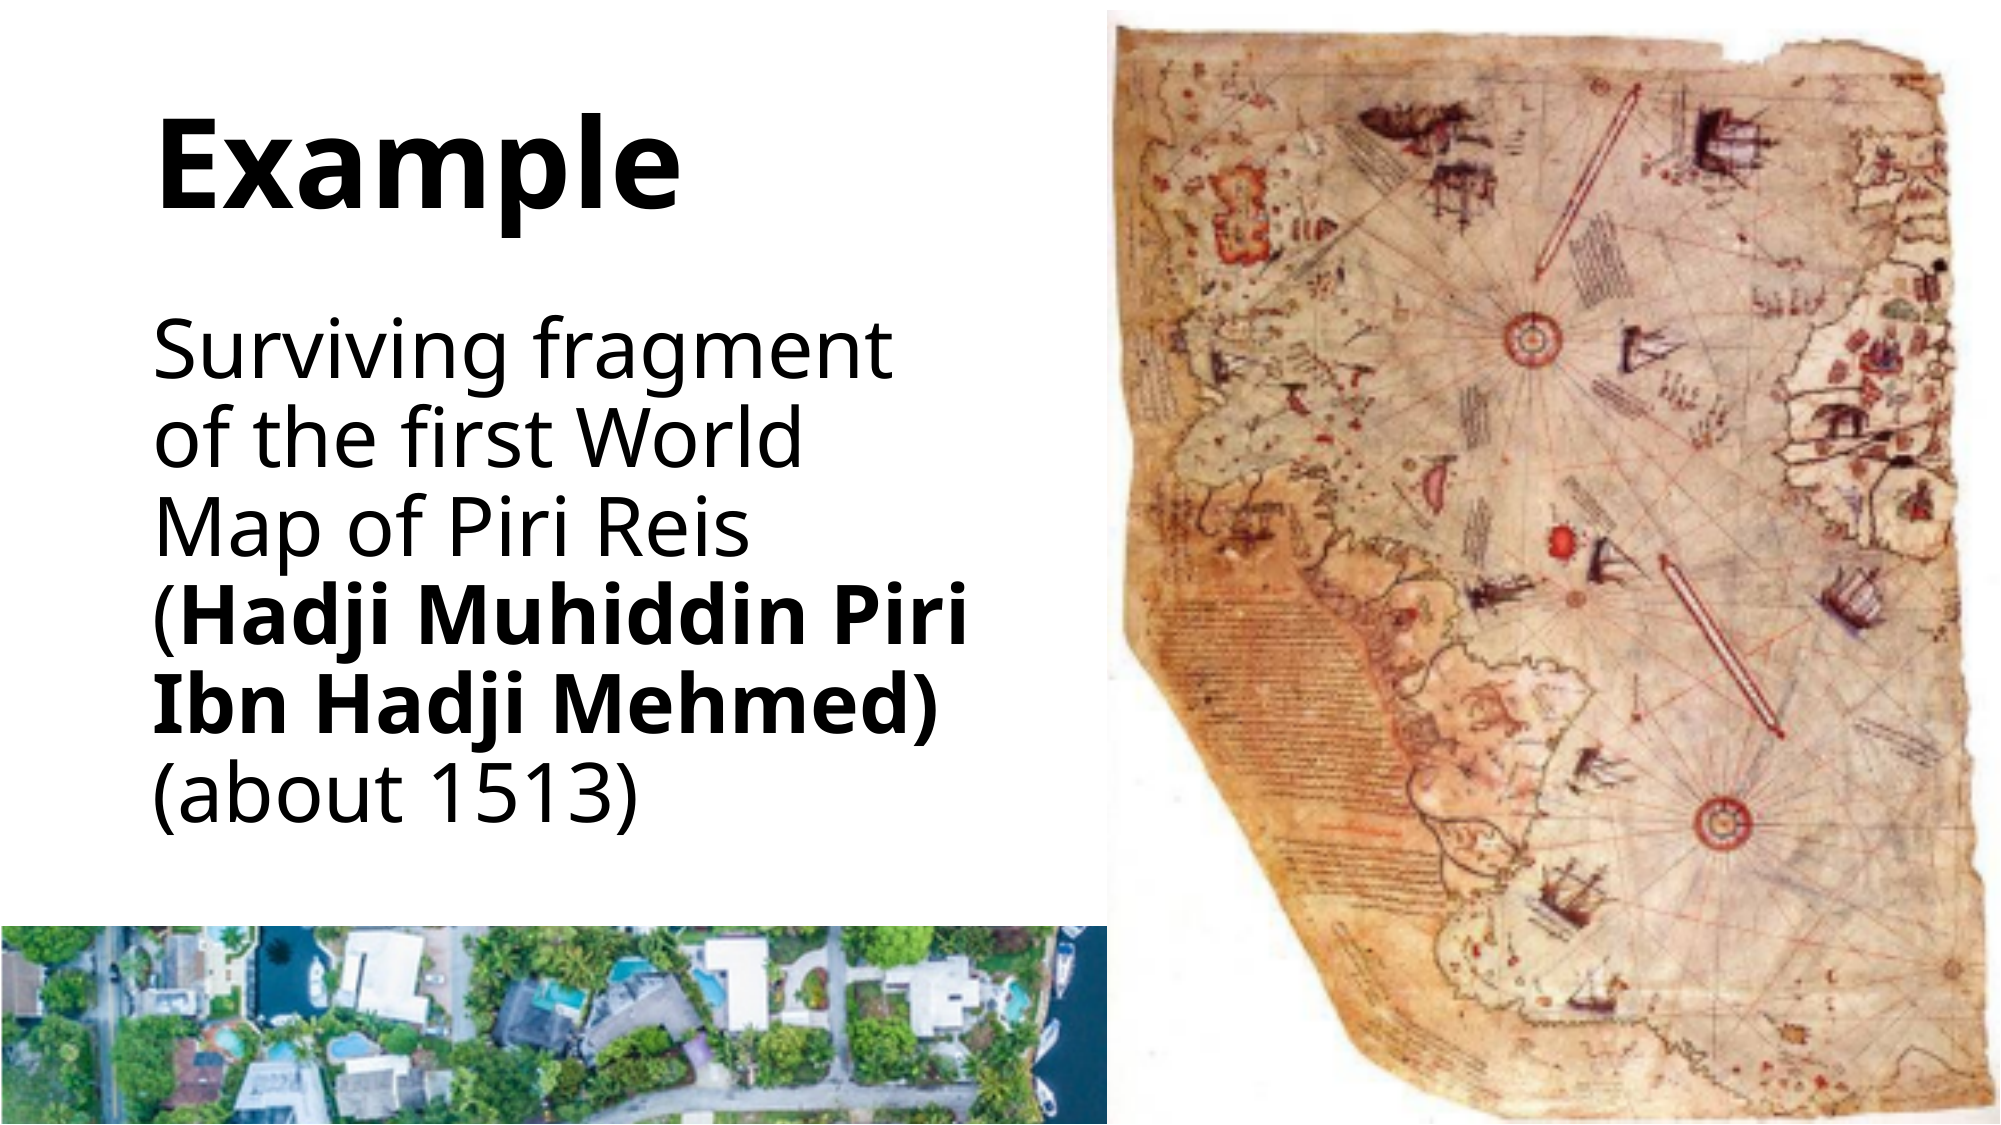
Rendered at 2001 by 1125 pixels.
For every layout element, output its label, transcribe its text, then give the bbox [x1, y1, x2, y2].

title Example [137, 59, 1107, 278]
picture [0, 10, 2000, 1124]
list Surviving fragment of the first World Map of Piri Reis (Hadji Muhiddin Piri Ibn Hadji Mehmed) (about 1513) [137, 299, 988, 926]
